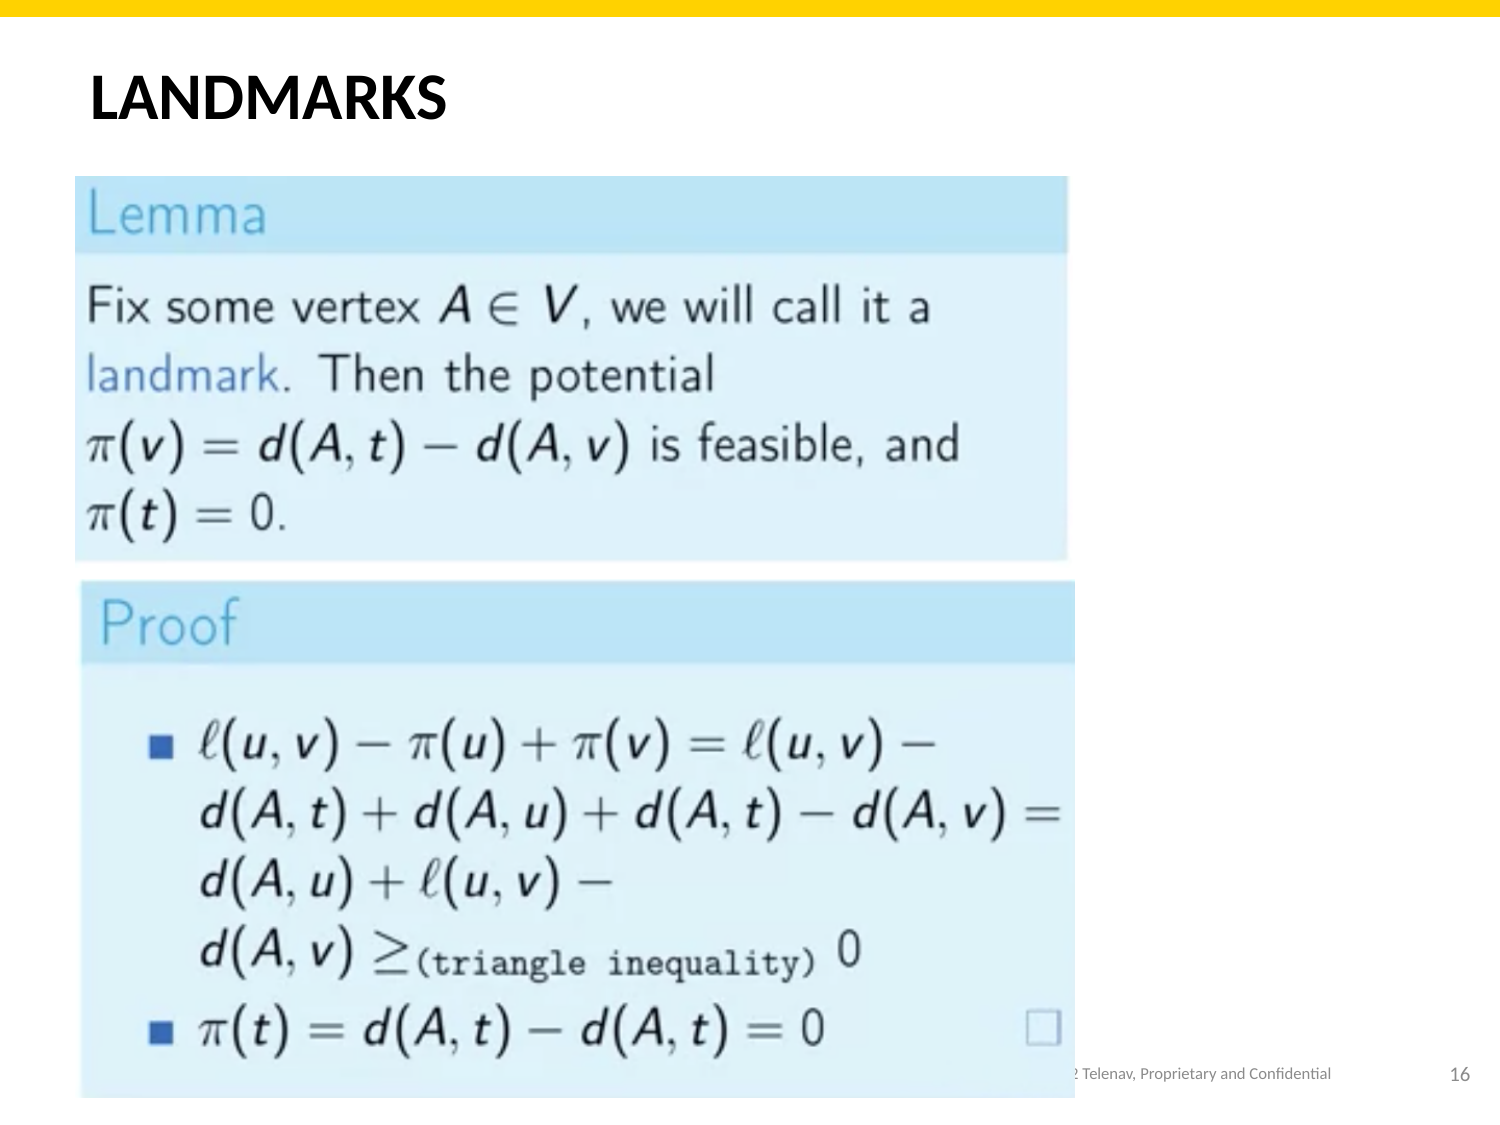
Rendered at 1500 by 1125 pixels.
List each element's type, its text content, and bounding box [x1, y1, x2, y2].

slide_number 16 [1420, 1042, 1486, 1103]
title Landmarks [75, 45, 1486, 146]
footer © 2012 Telenav, Proprietary and Confidential [1076, 1042, 1353, 1103]
picture [74, 578, 1076, 1099]
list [74, 176, 1074, 569]
